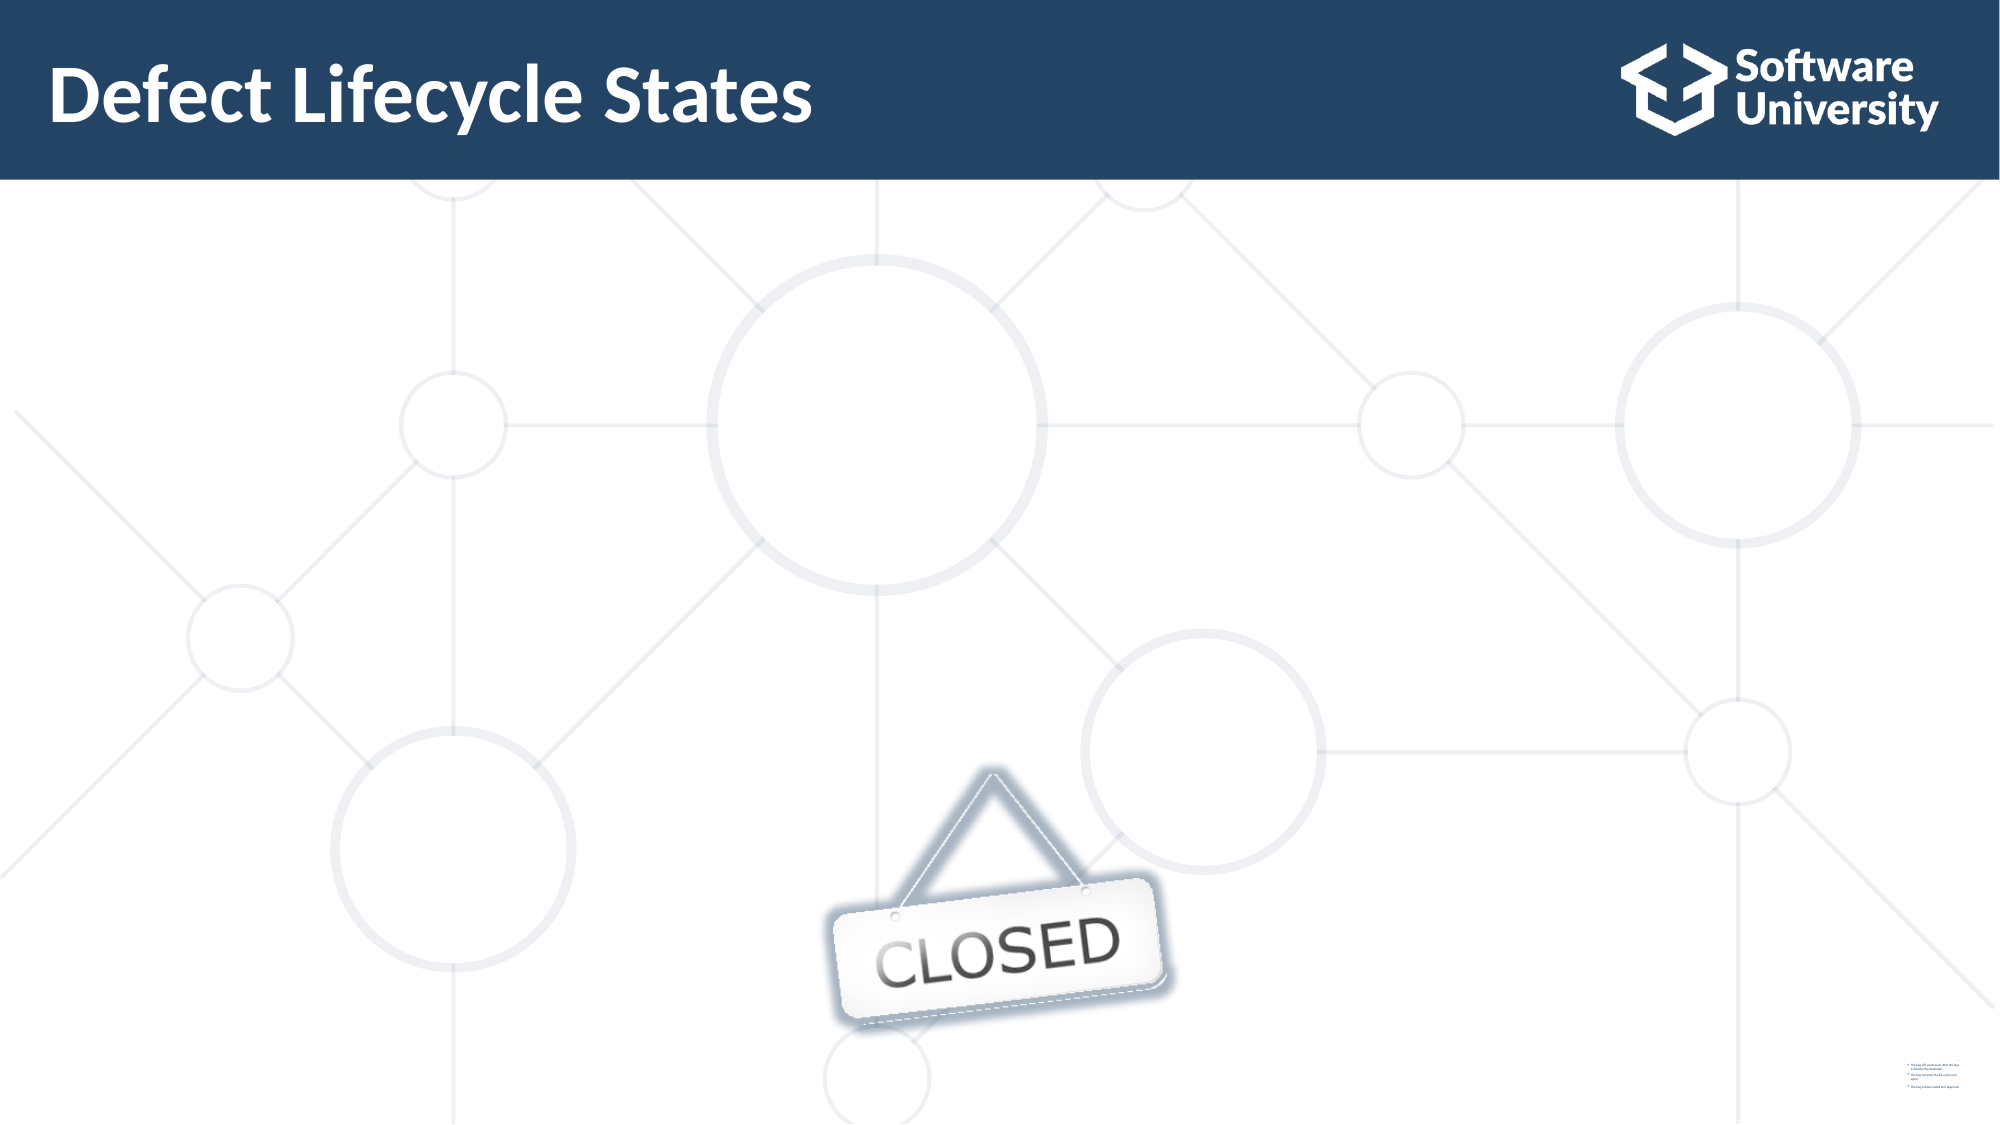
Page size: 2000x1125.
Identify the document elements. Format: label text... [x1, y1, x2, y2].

picture [1621, 43, 1939, 136]
slide_number Reopened The bug still exists even after the bug is fixed by the developer The bug traverses the life cycle once again Closed The bug is fixed, tested and approved [1896, 1049, 1968, 1101]
title Defect Lifecycle States [31, 16, 1591, 162]
picture [833, 774, 1168, 1026]
